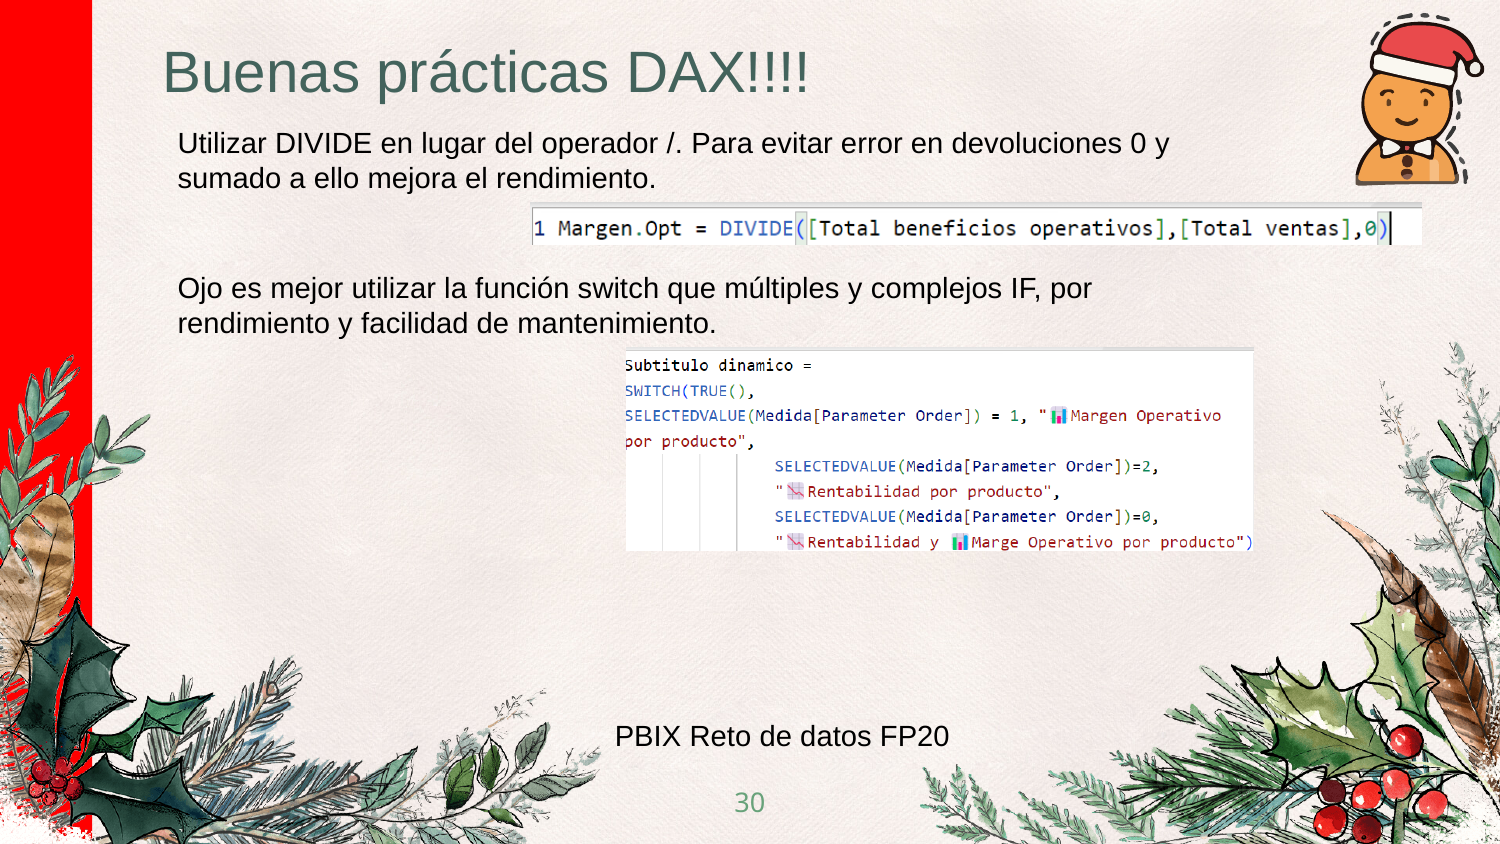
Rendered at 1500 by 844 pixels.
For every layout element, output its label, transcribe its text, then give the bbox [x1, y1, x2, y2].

text_box Buenas prácticas DAX!!!! [147, 0, 1480, 119]
slide_number 30 [705, 770, 795, 814]
text_box Utilizar DIVIDE en lugar del operador /. Para evitar error en devoluciones 0 y sumado a ello mejora el rendimiento. [162, 116, 1264, 202]
picture [0, 0, 1500, 844]
text_box PBIX Reto de datos FP20 [600, 709, 1326, 760]
text_box Ojo es mejor utilizar la función switch que múltiples y complejos IF, por rendimiento y facilidad de mantenimiento. [162, 262, 1264, 347]
